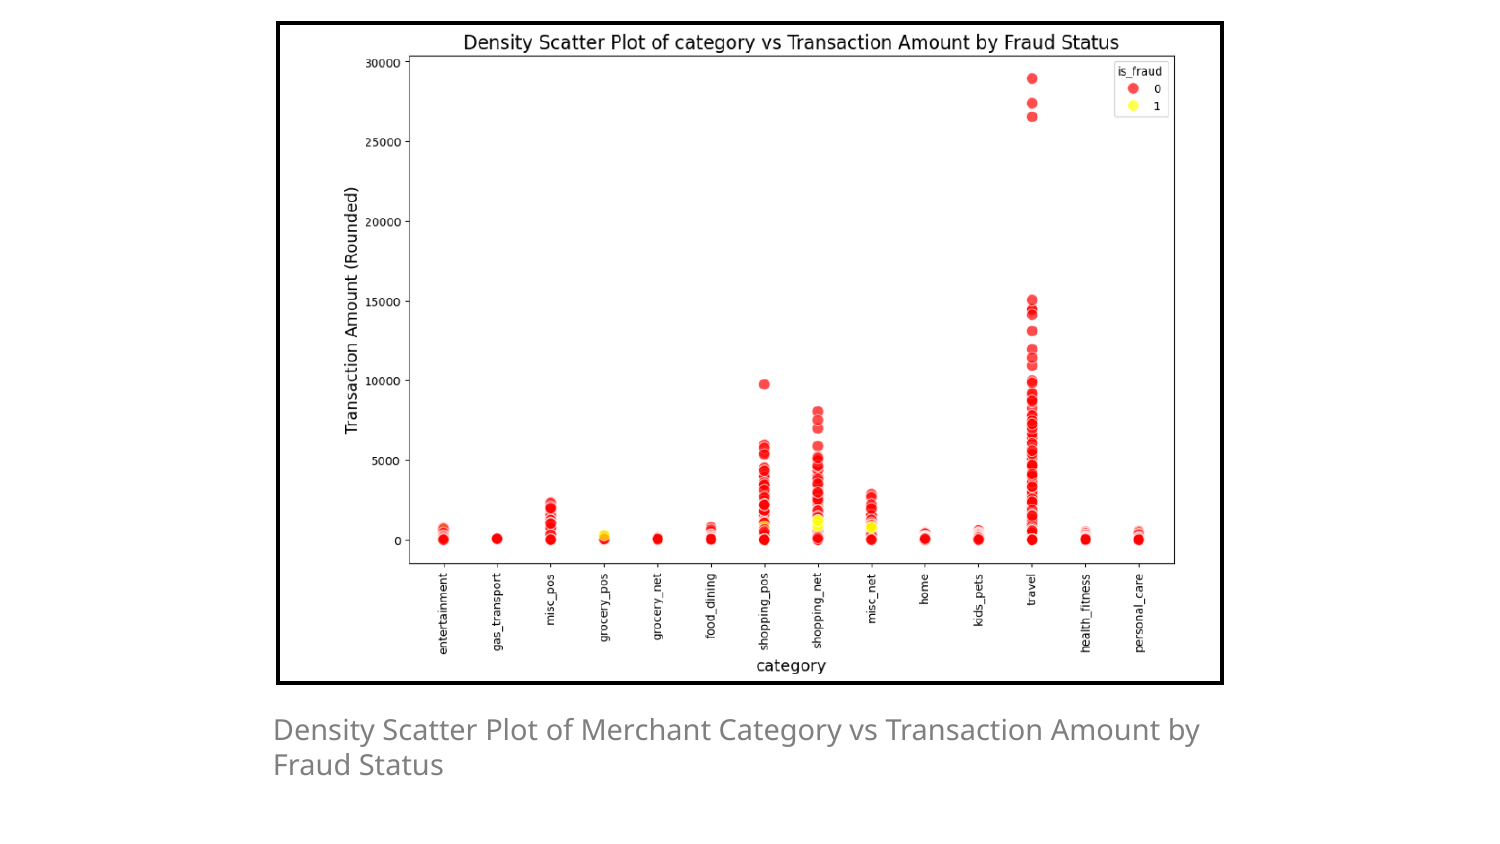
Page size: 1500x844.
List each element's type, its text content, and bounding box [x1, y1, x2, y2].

list Density Scatter Plot of Merchant Category vs Transaction Amount by Fraud Status [257, 697, 1242, 797]
picture [279, 24, 1221, 682]
